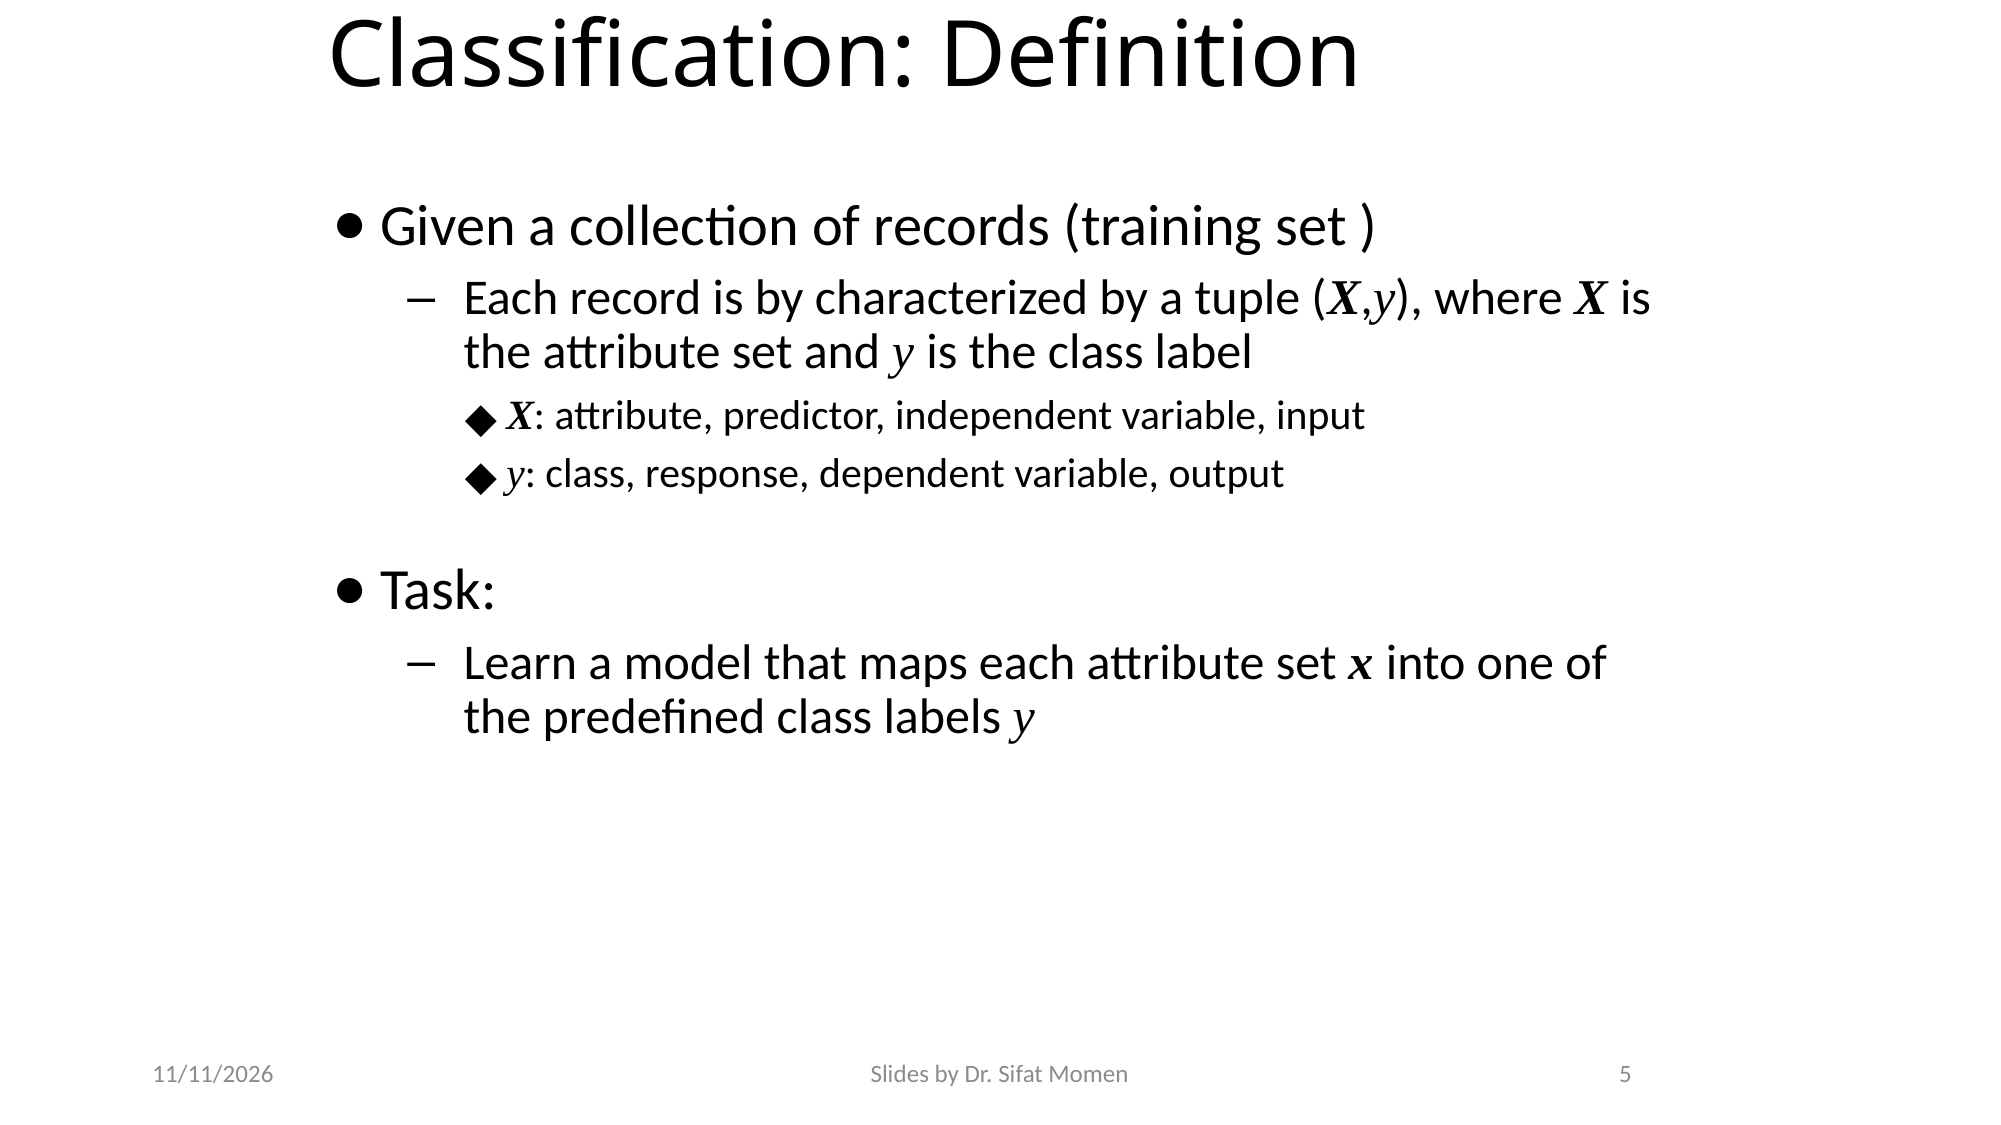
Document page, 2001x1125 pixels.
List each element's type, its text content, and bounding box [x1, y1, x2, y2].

list Given a collection of records (training set ) Each record is by characterized by a tuple (X,y), where X is the attribute set and y is the class label X: attribute, predictor, independent variable, input y: class, response, dependent variable, output Task: Learn a model that maps each attribute set x into one of the predefined class labels y [317, 187, 1682, 1038]
footer Slides by Dr. Sifat Momen [662, 1042, 1338, 1103]
slide_number 5 [1338, 1042, 1647, 1103]
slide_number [137, 1042, 588, 1103]
title Classification: Definition [312, 24, 1671, 113]
